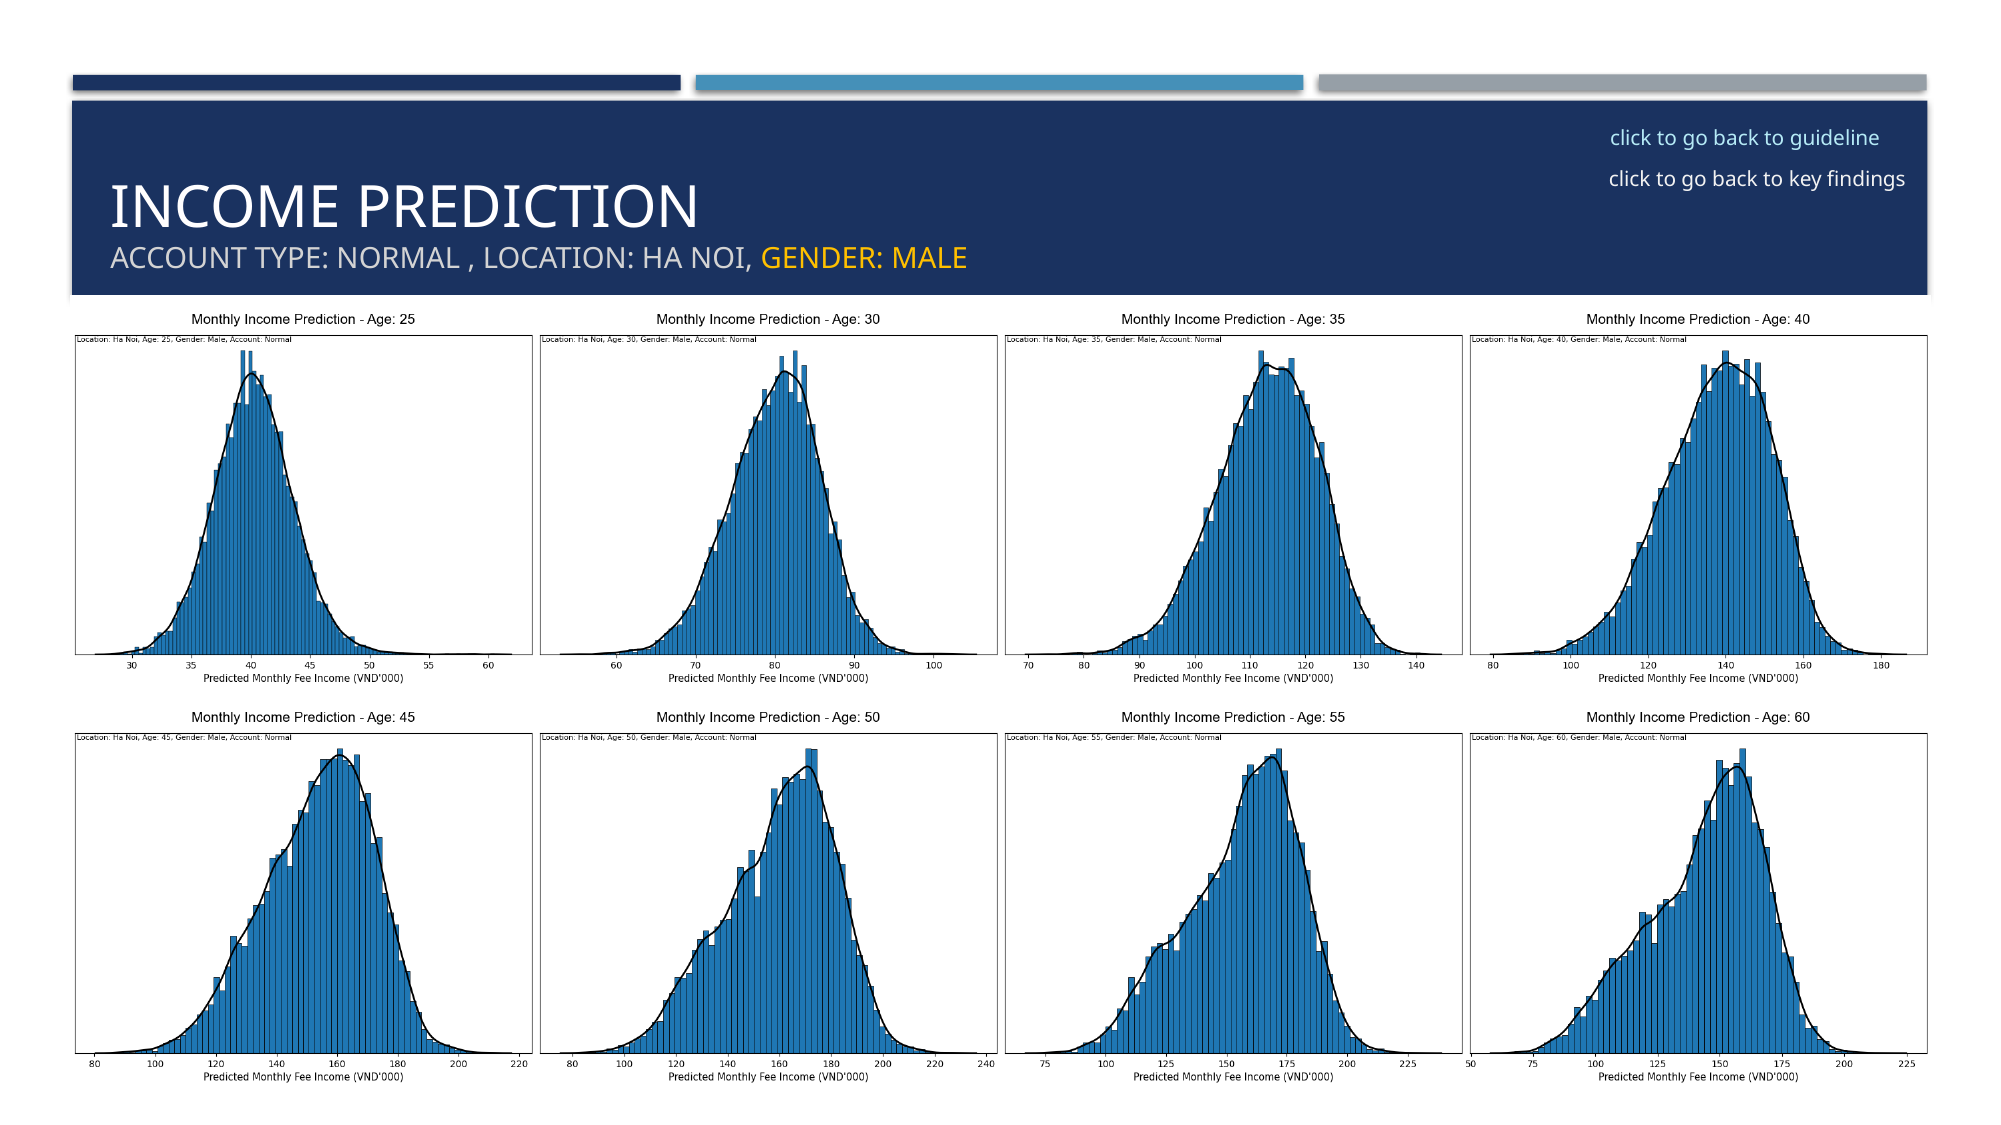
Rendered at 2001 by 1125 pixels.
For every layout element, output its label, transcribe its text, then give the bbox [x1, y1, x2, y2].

picture [70, 294, 1932, 1093]
text_box click to go back to key findings [1594, 157, 1921, 198]
title income PREDICTION ACCOUNT TYPE: normal , LOCATION: Ha noi, GENDER: male [95, 115, 1905, 282]
text_box click to go back to guideline [1595, 117, 1895, 158]
